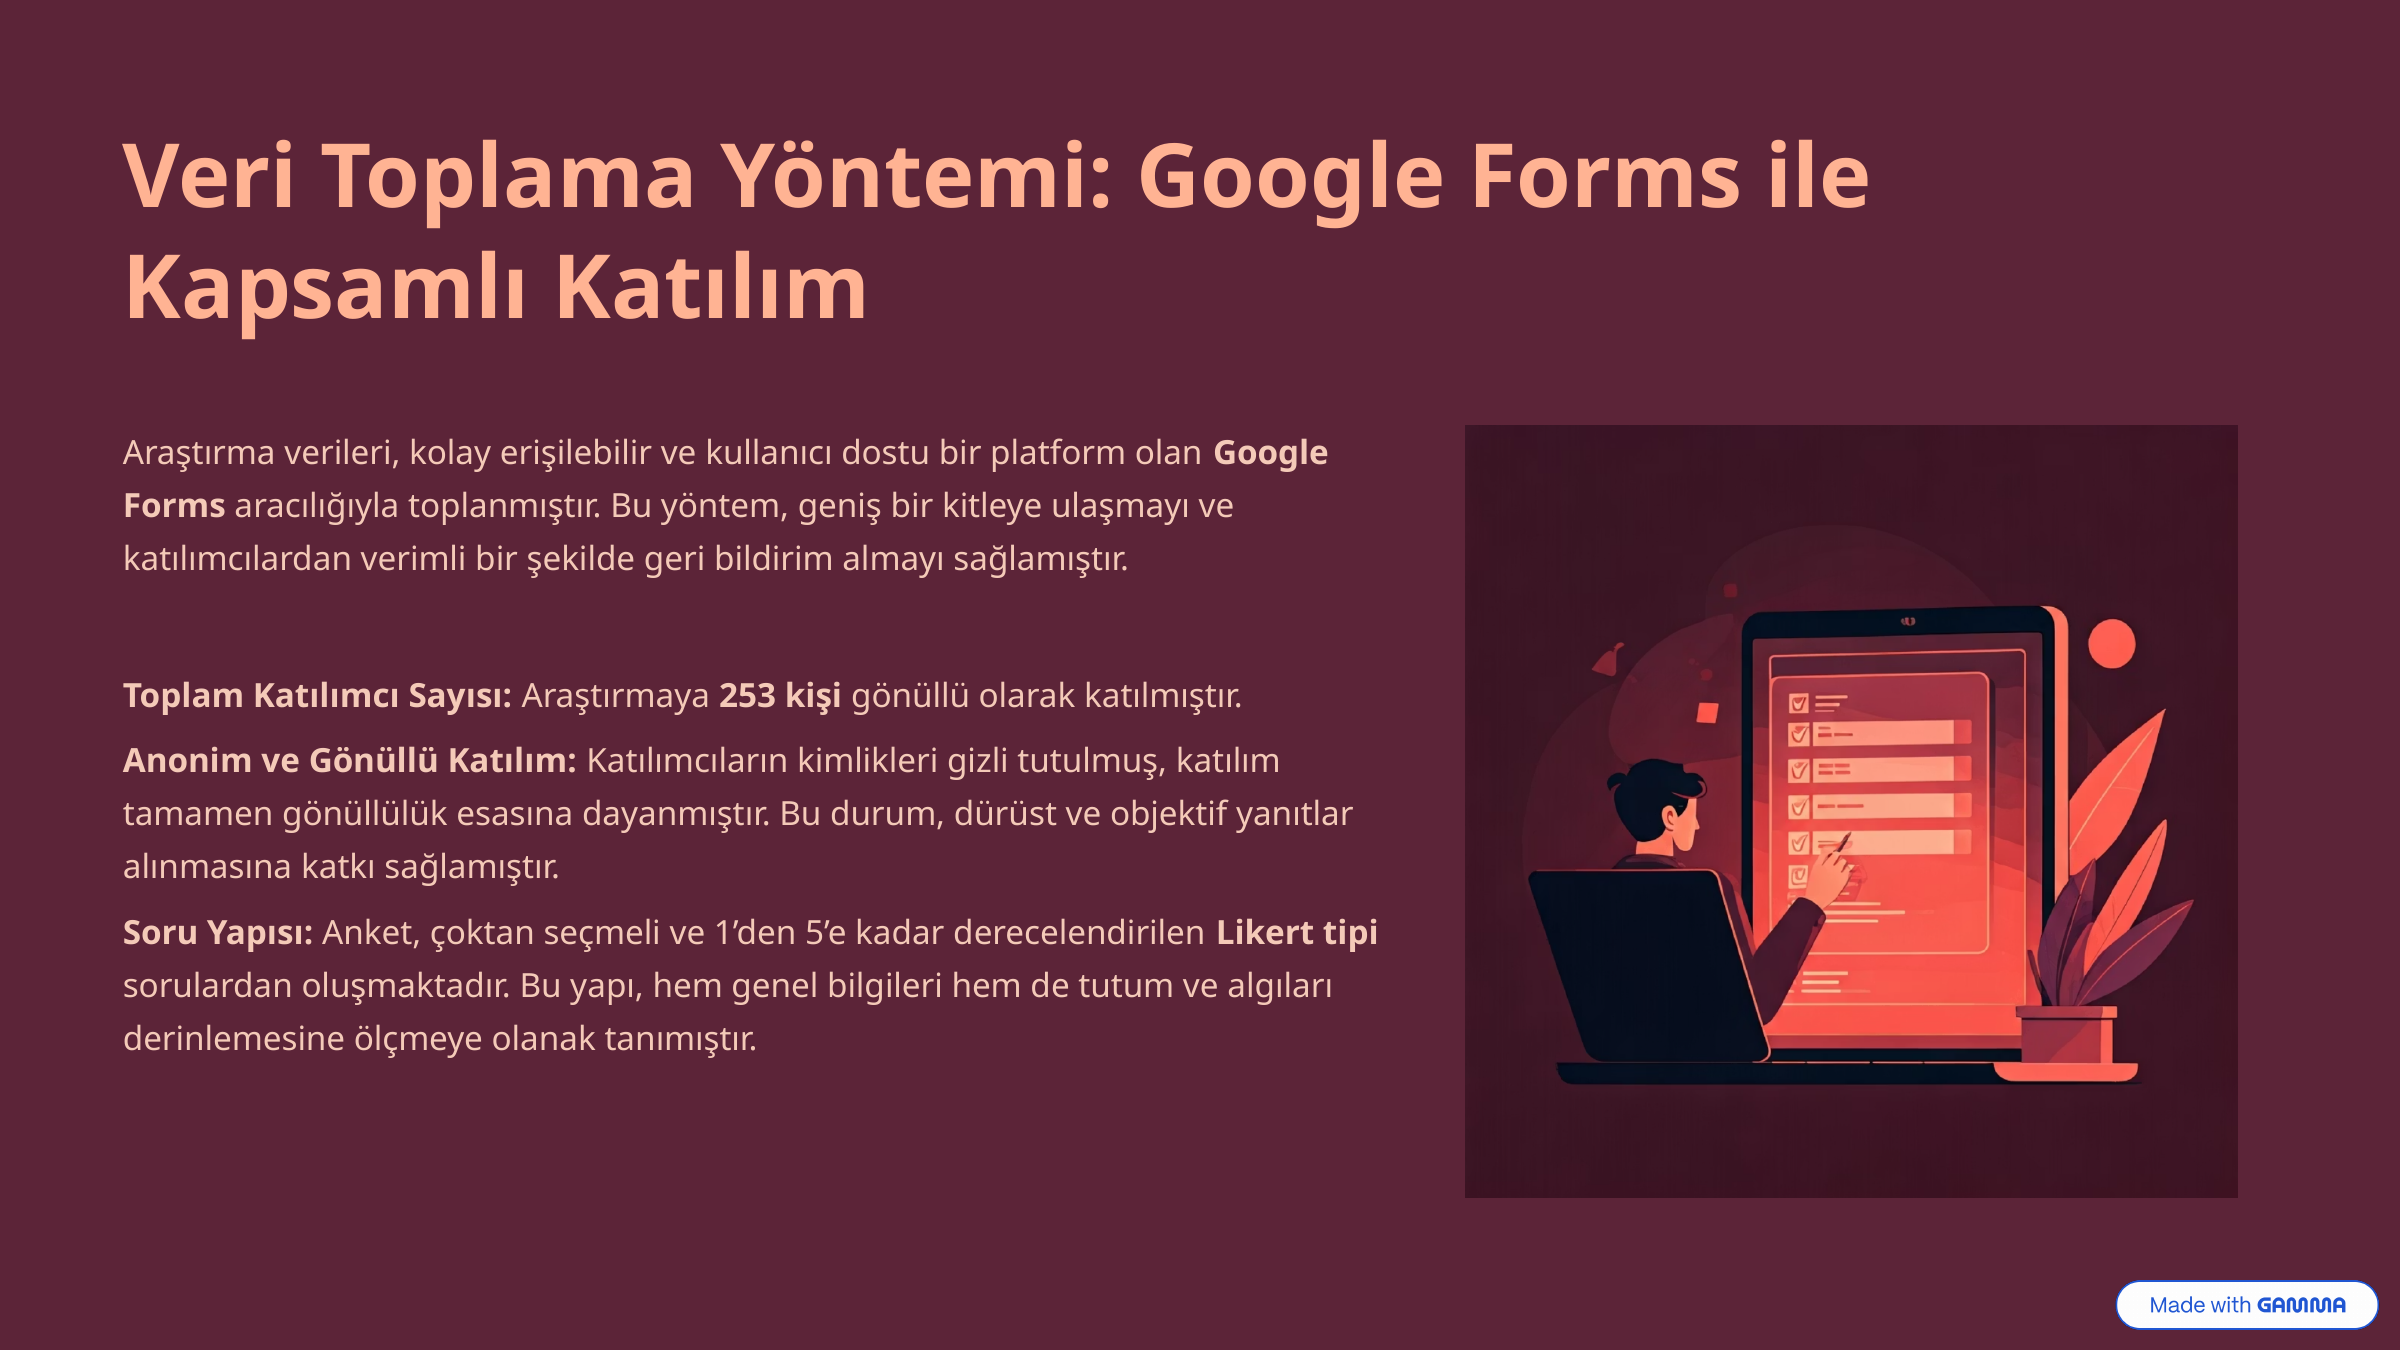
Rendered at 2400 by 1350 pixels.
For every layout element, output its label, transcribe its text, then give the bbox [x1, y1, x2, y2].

text_box Araştırma verileri, kolay erişilebilir ve kullanıcı dostu bir platform olan Google Forms aracılığıyla toplanmıştır. Bu yöntem, geniş bir kitleye ulaşmayı ve katılımcılardan verimli bir şekilde geri bildirim almayı sağlamıştır. [122, 417, 1383, 631]
text_box Anonim ve Gönüllü Katılım: Katılımcıların kimlikleri gizli tutulmuş, katılım tamamen gönüllülük esasına dayanmıştır. Bu durum, dürüst ve objektif yanıtlar alınmasına katkı sağlamıştır. [122, 726, 1383, 887]
text_box Veri Toplama Yöntemi: Google Forms ile Kapsamlı Katılım [122, 115, 2277, 338]
picture [1465, 425, 2238, 1198]
picture [2106, 1271, 2389, 1339]
text_box Toplam Katılımcı Sayısı: Araştırmaya 253 kişi gönüllü olarak katılmıştır. [122, 661, 1383, 715]
text_box Soru Yapısı: Anket, çoktan seçmeli ve 1’den 5’e kadar derecelendirilen Likert tipi sorulardan oluşmaktadır. Bu yapı, hem genel bilgileri hem de tutum ve algıları derinlemesine ölçmeye olanak tanımıştır. [122, 897, 1383, 1058]
